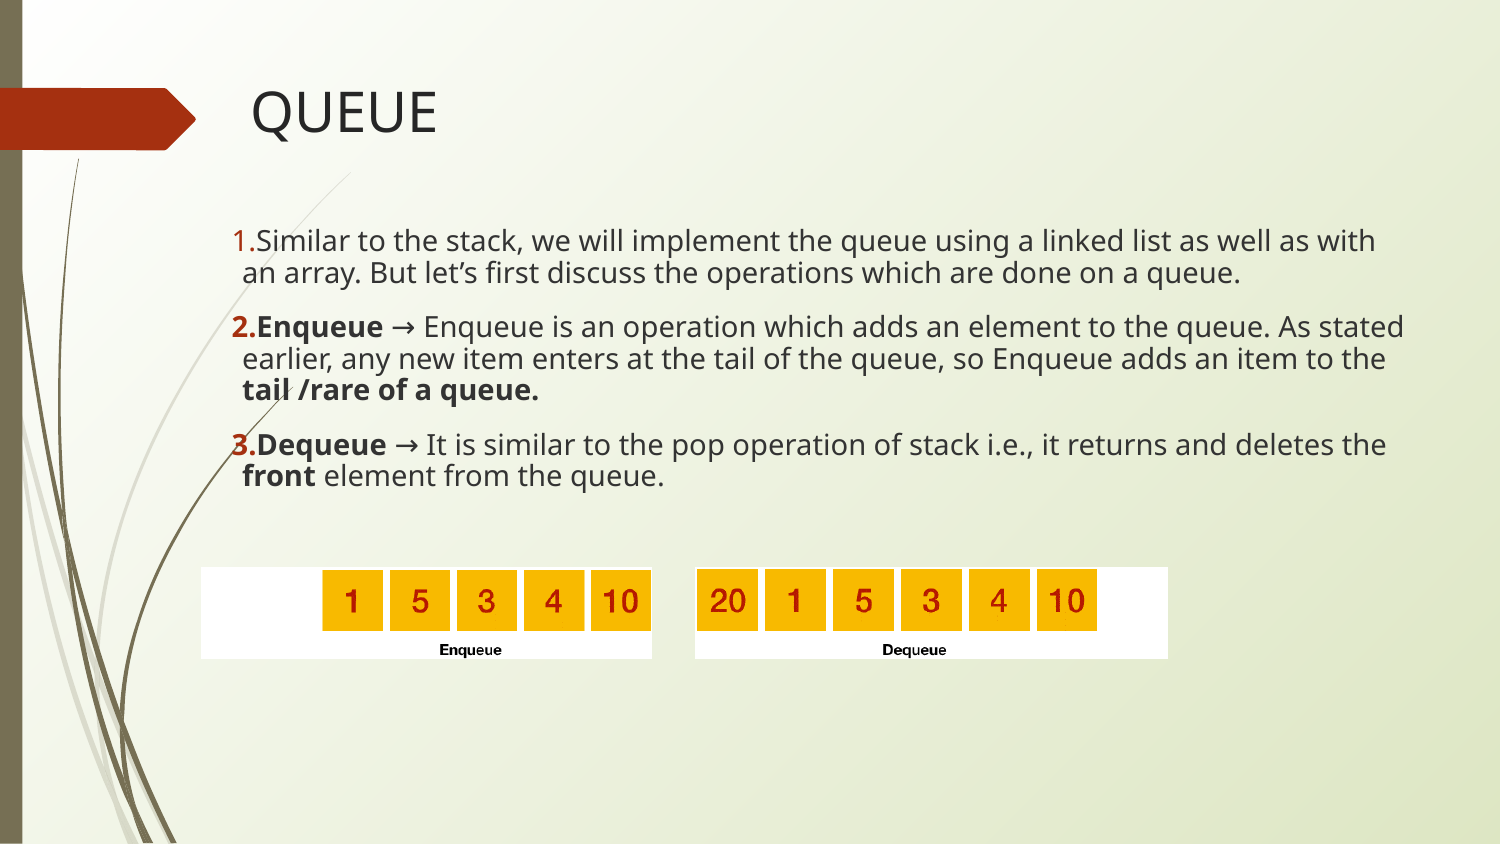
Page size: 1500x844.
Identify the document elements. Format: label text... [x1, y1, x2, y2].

list Similar to the stack, we will implement the queue using a linked list as well as with an array. But let’s first discuss the operations which are done on a queue. Enqueue → Enqueue is an operation which adds an element to the queue. As stated earlier, any new item enters at the tail of the queue, so Enqueue adds an item to the tail /rare of a queue. Dequeue → It is similar to the pop operation of stack i.e., it returns and deletes the front element from the queue. [226, 220, 1422, 716]
picture [200, 567, 652, 659]
title QUEUE [239, 57, 1062, 176]
picture [695, 567, 1168, 659]
